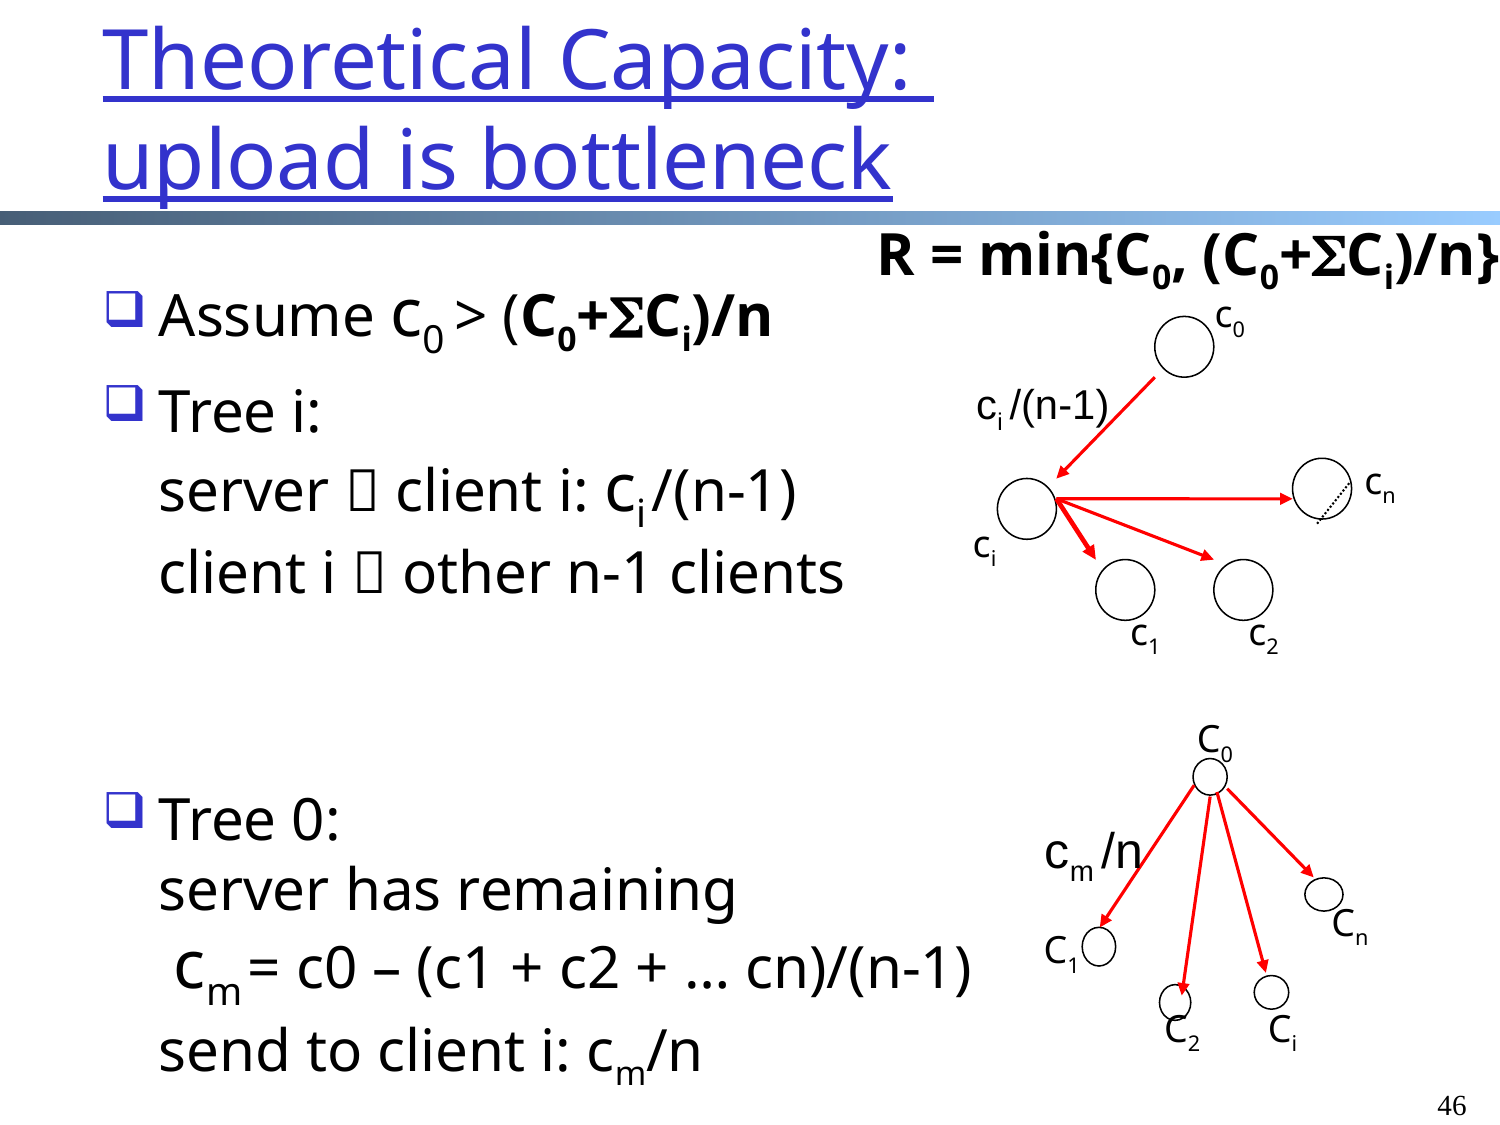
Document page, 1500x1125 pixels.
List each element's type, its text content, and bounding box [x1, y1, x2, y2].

text_box R = min{C0, (C0+Ci)/n} [861, 209, 1500, 304]
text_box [1028, 707, 1438, 1094]
title Theoretical Capacity: upload is bottleneck [87, 12, 1363, 200]
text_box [957, 282, 1488, 662]
slide_number 46 [1406, 1078, 1482, 1125]
list Assume c0 > (C0+Ci)/n Tree i: server  client i: ci /(n-1) client i  other n-1 clients Tree 0: server has remaining cm = c0 – (c1 + c2 + … cn)/(n-1) send to client i: cm/n [87, 262, 1363, 1025]
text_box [1311, 485, 1356, 519]
